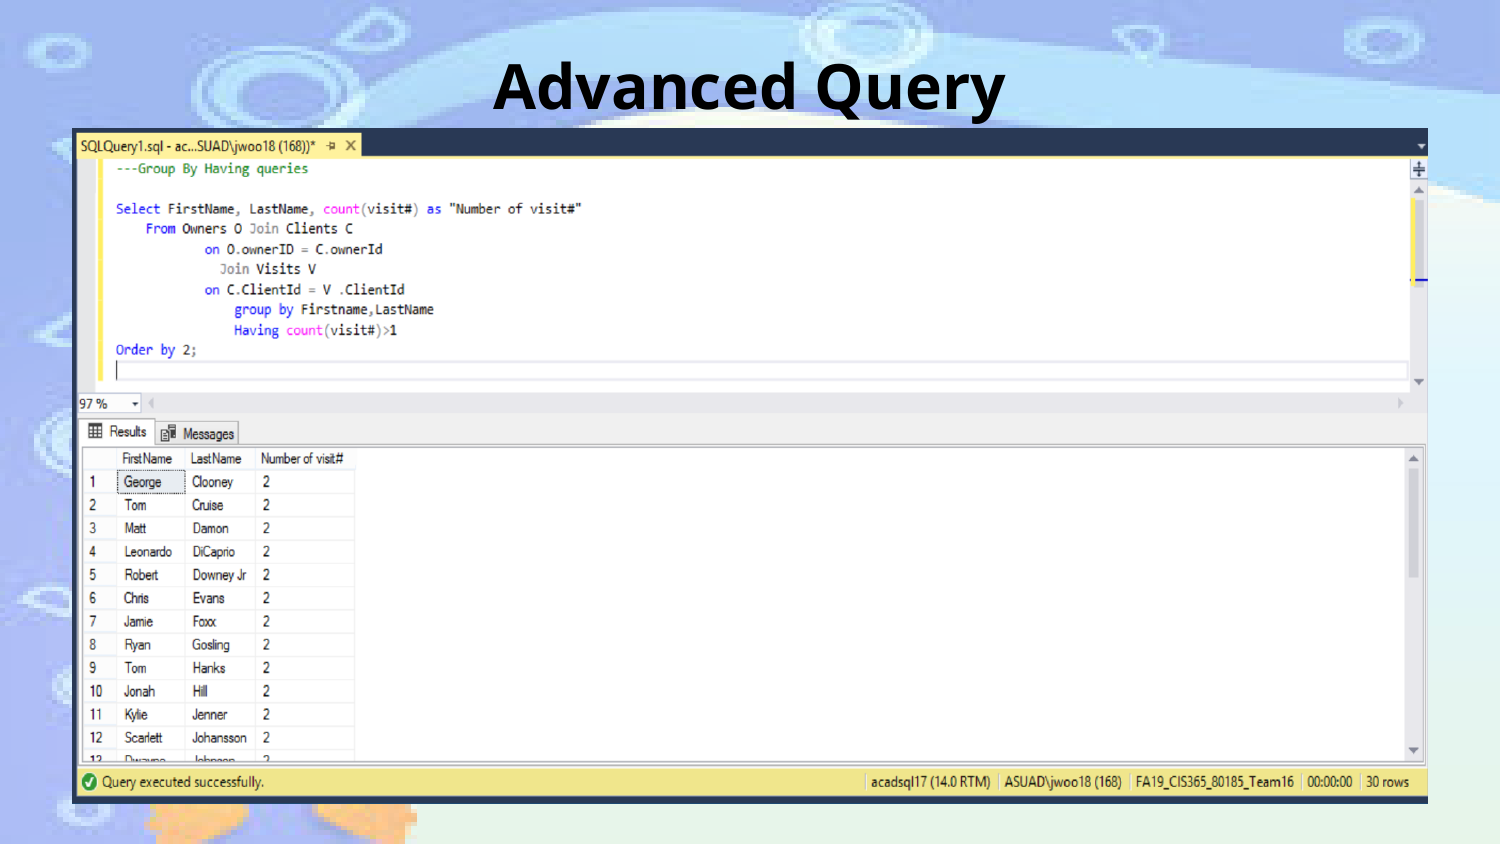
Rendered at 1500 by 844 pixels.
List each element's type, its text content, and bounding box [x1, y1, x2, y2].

picture [0, 0, 1500, 844]
title Advanced Query [63, 24, 1437, 138]
